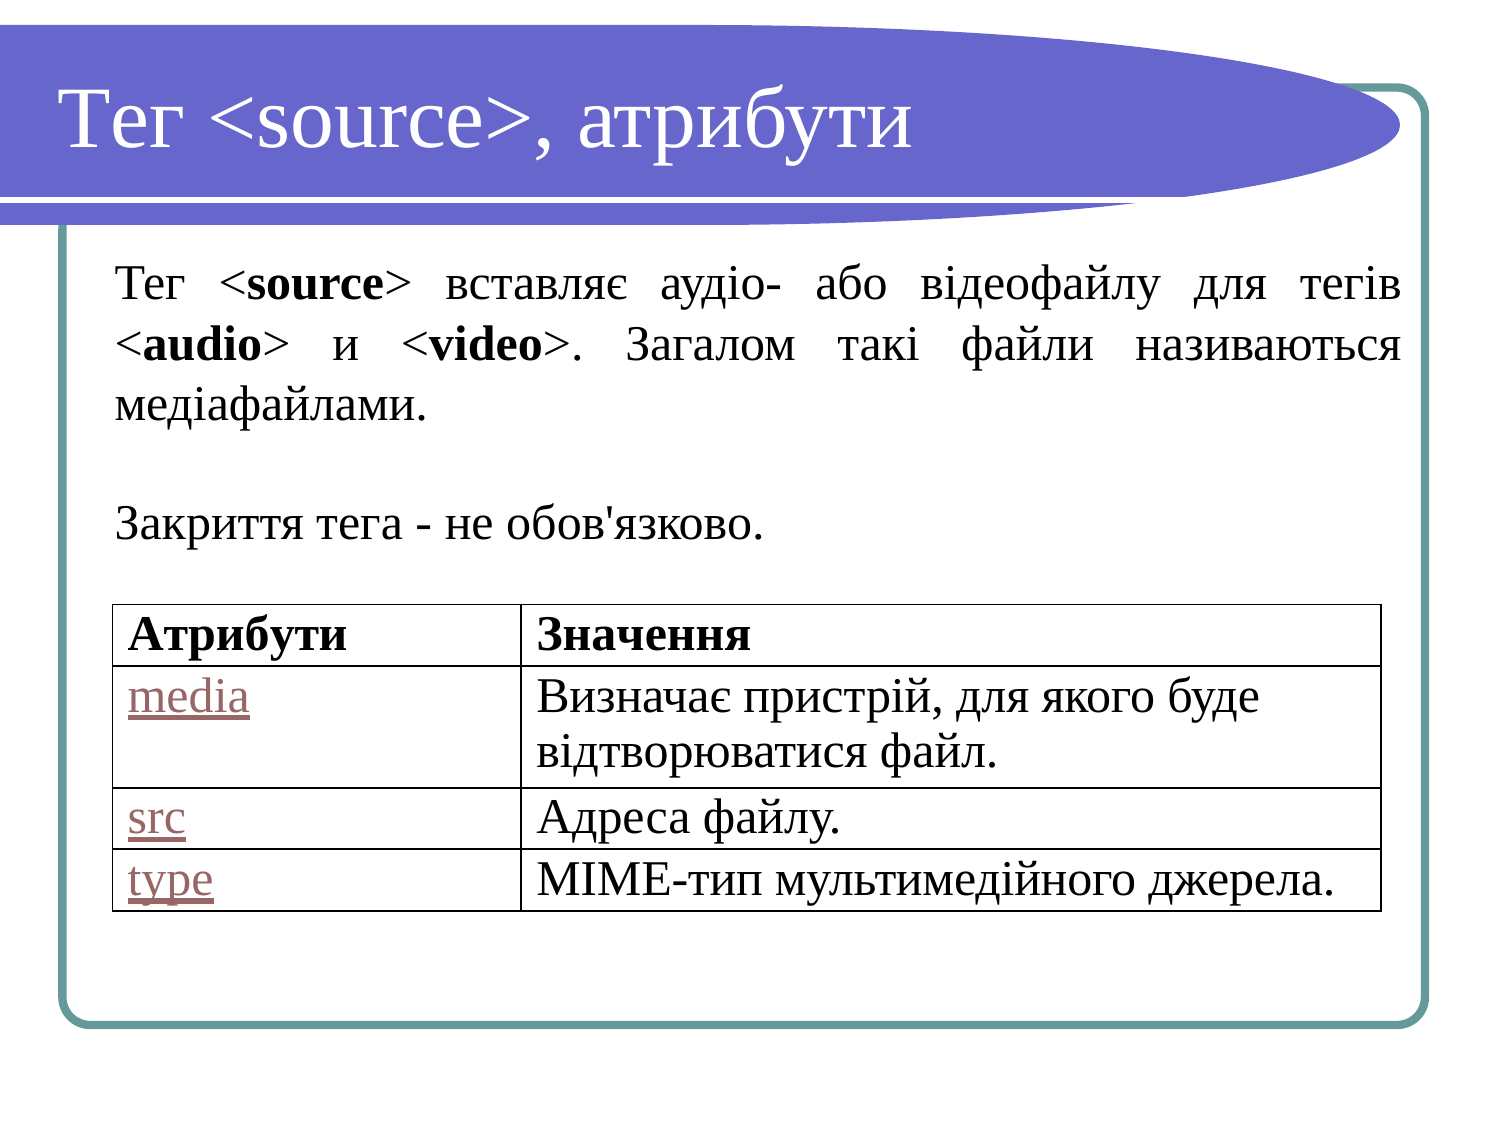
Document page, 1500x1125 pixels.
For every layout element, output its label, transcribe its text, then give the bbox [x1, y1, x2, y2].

title Тег <source>, атрибути [32, 18, 1347, 207]
table_cell media [113, 667, 520, 787]
text_box Тег <source> вставляє аудіо- або відеофайлу для тегів <audio> и <video>. Загалом такі файли називаються медіафайлами. Закриття тега - не обов'язково. [112, 249, 1402, 550]
table_cell src [113, 789, 520, 848]
table_cell Адреса файлу. [522, 789, 1380, 848]
table_cell type [113, 850, 520, 910]
table_header Атрибути [113, 605, 520, 665]
table_header Значення [522, 605, 1380, 665]
table_cell MIME-тип мультимедійного джерела. [522, 850, 1380, 910]
table_cell Визначає пристрій, для якого буде відтворюватися файл. [522, 667, 1380, 787]
